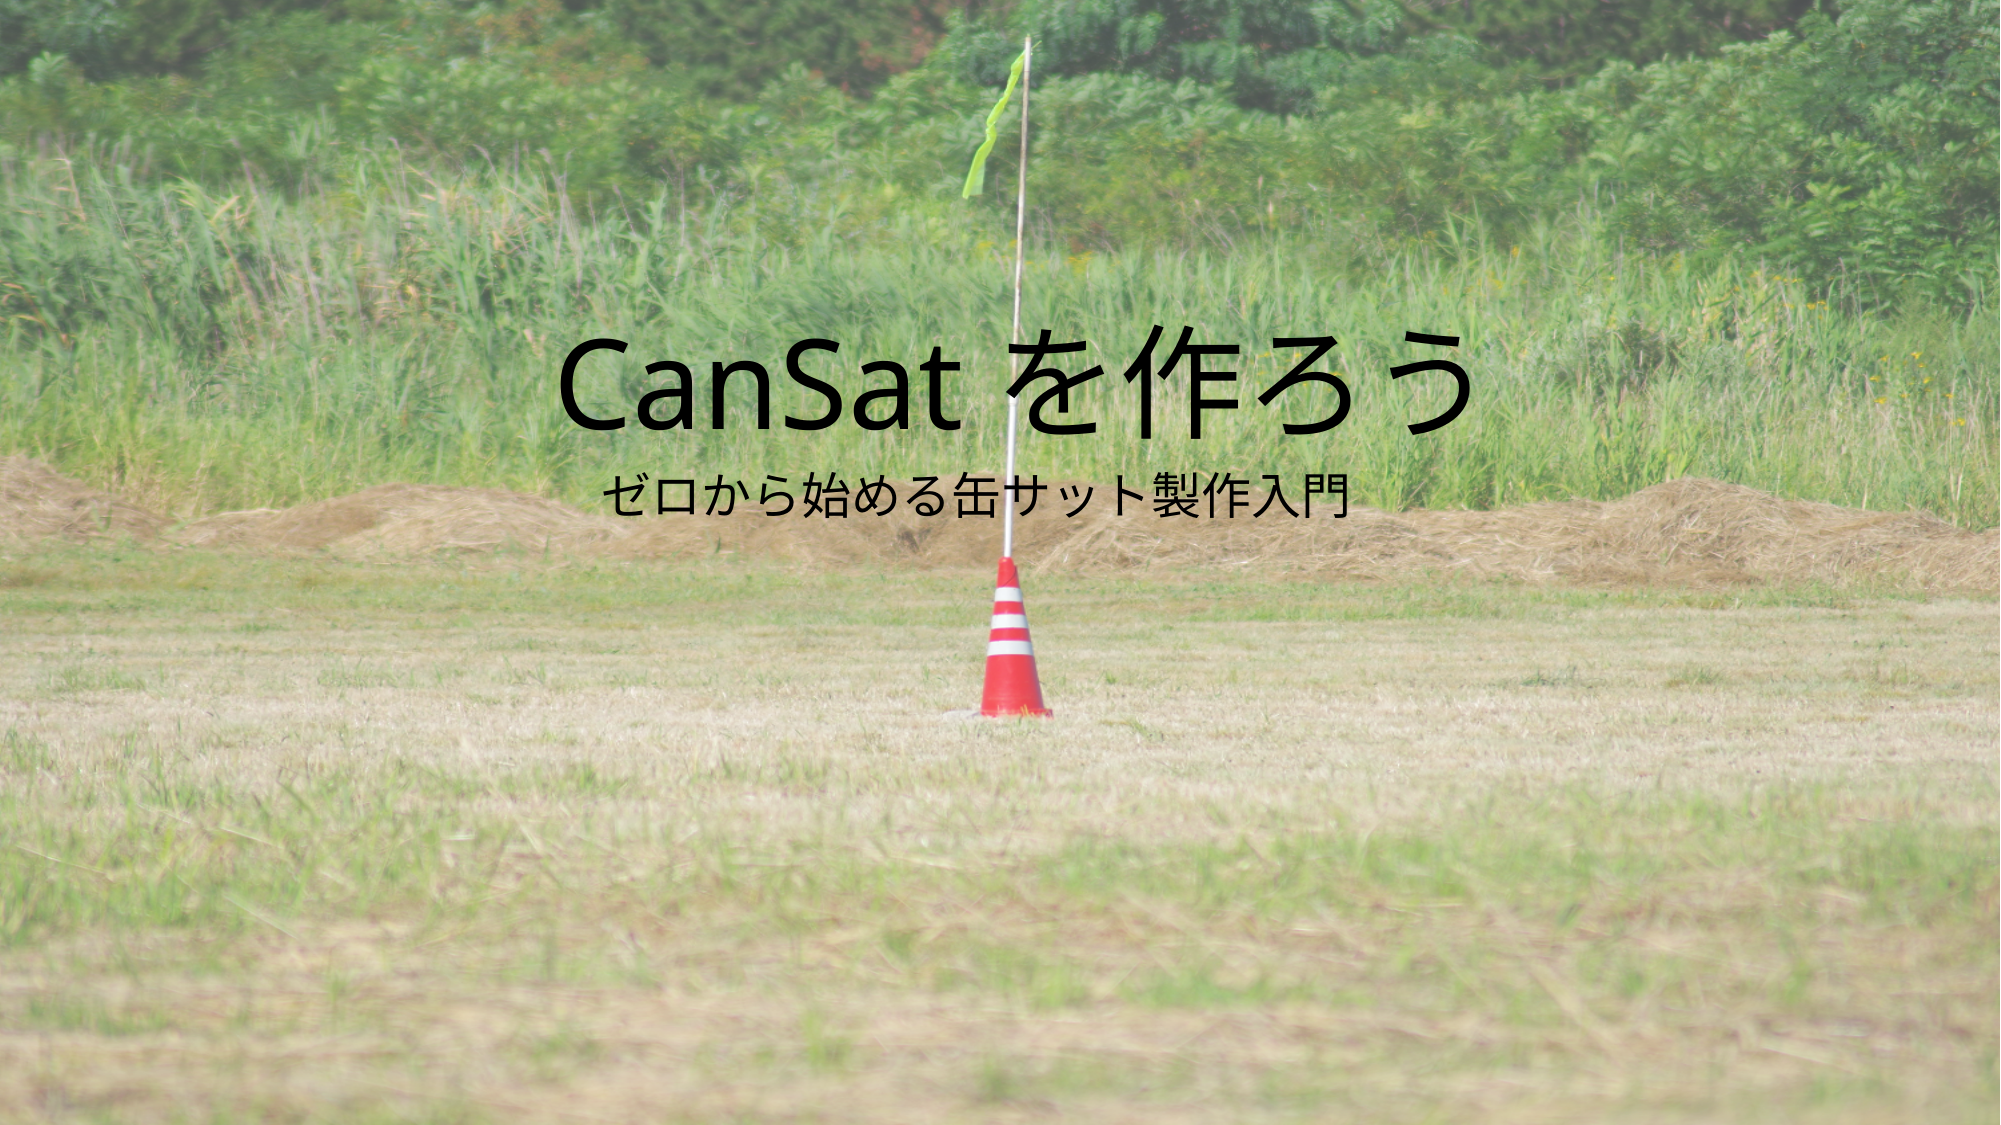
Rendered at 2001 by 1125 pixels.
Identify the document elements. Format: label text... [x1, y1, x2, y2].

title CanSatを作ろう [273, 72, 1774, 464]
subtitle ゼロから始める缶サット製作入門 [226, 463, 1727, 736]
